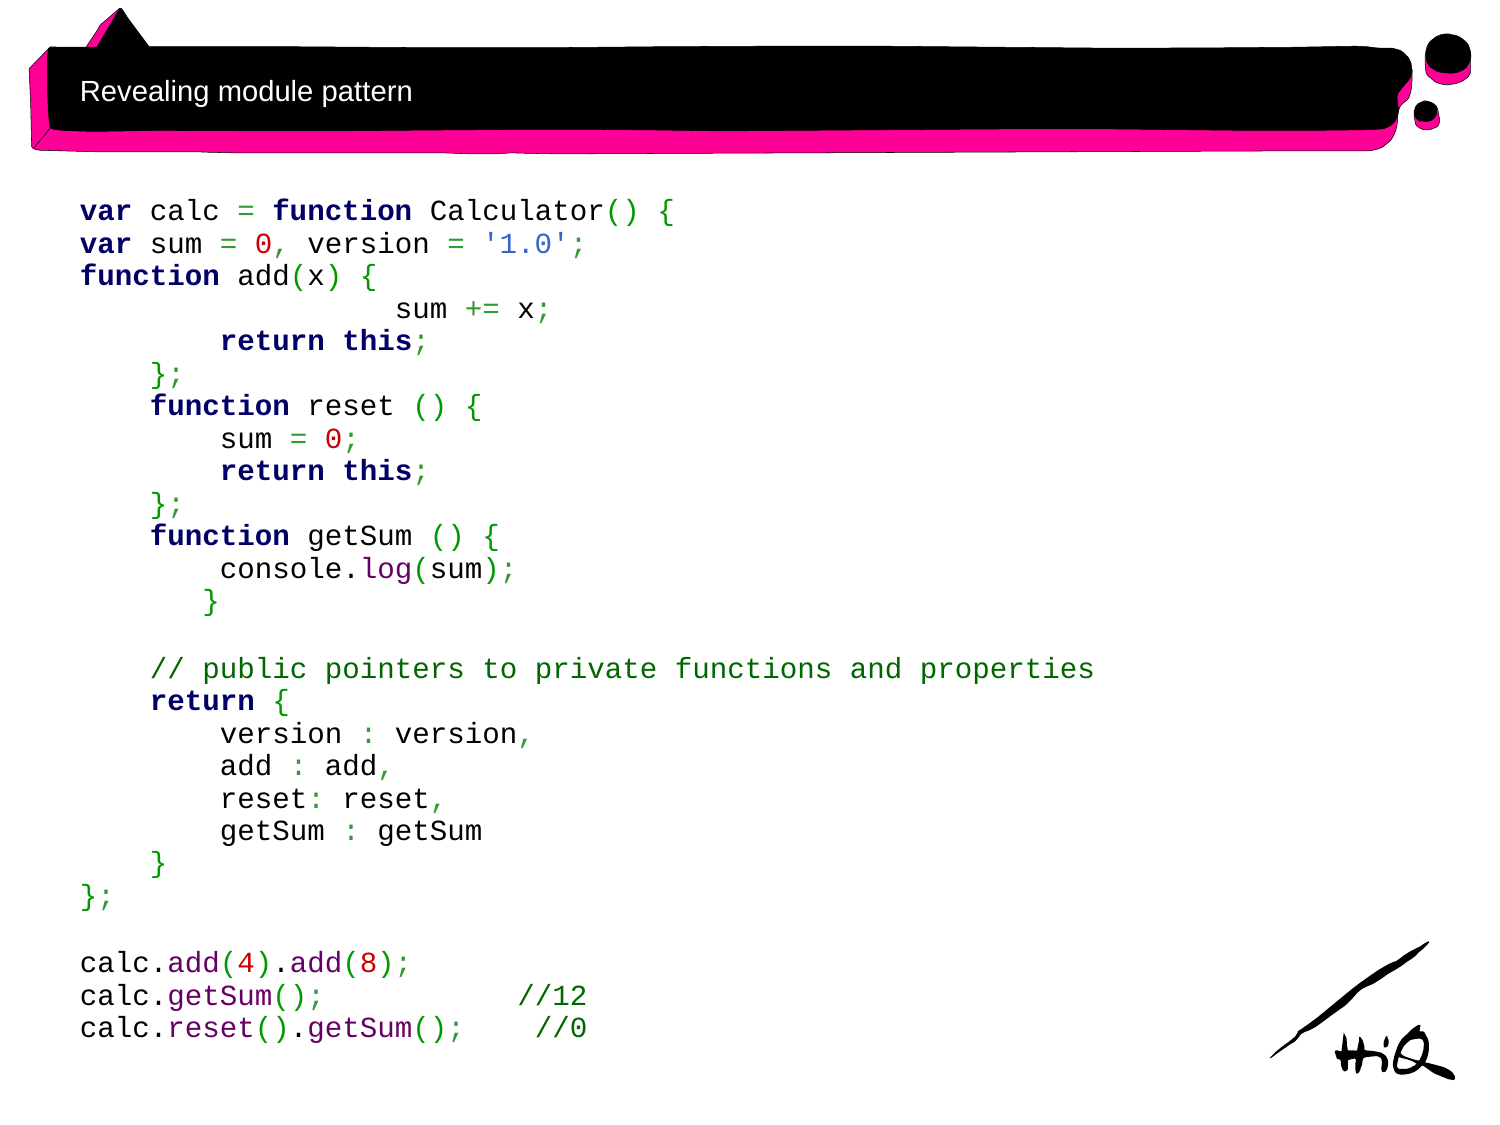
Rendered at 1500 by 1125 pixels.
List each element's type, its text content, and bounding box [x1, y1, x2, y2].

title Revealing module pattern [64, 54, 1365, 126]
text_box var calc = function Calculator() { var sum = 0, version = '1.0'; function add(x) { sum += x; return this; }; function reset () { sum = 0; return this; }; function getSum () { console.log(sum); } // public pointers to private functions and properties return { version : version, add : add, reset: reset, getSum : getSum } }; calc.add(4).add(8); calc.getSum(); //12 calc.reset().getSum(); //0 [64, 174, 1191, 1066]
